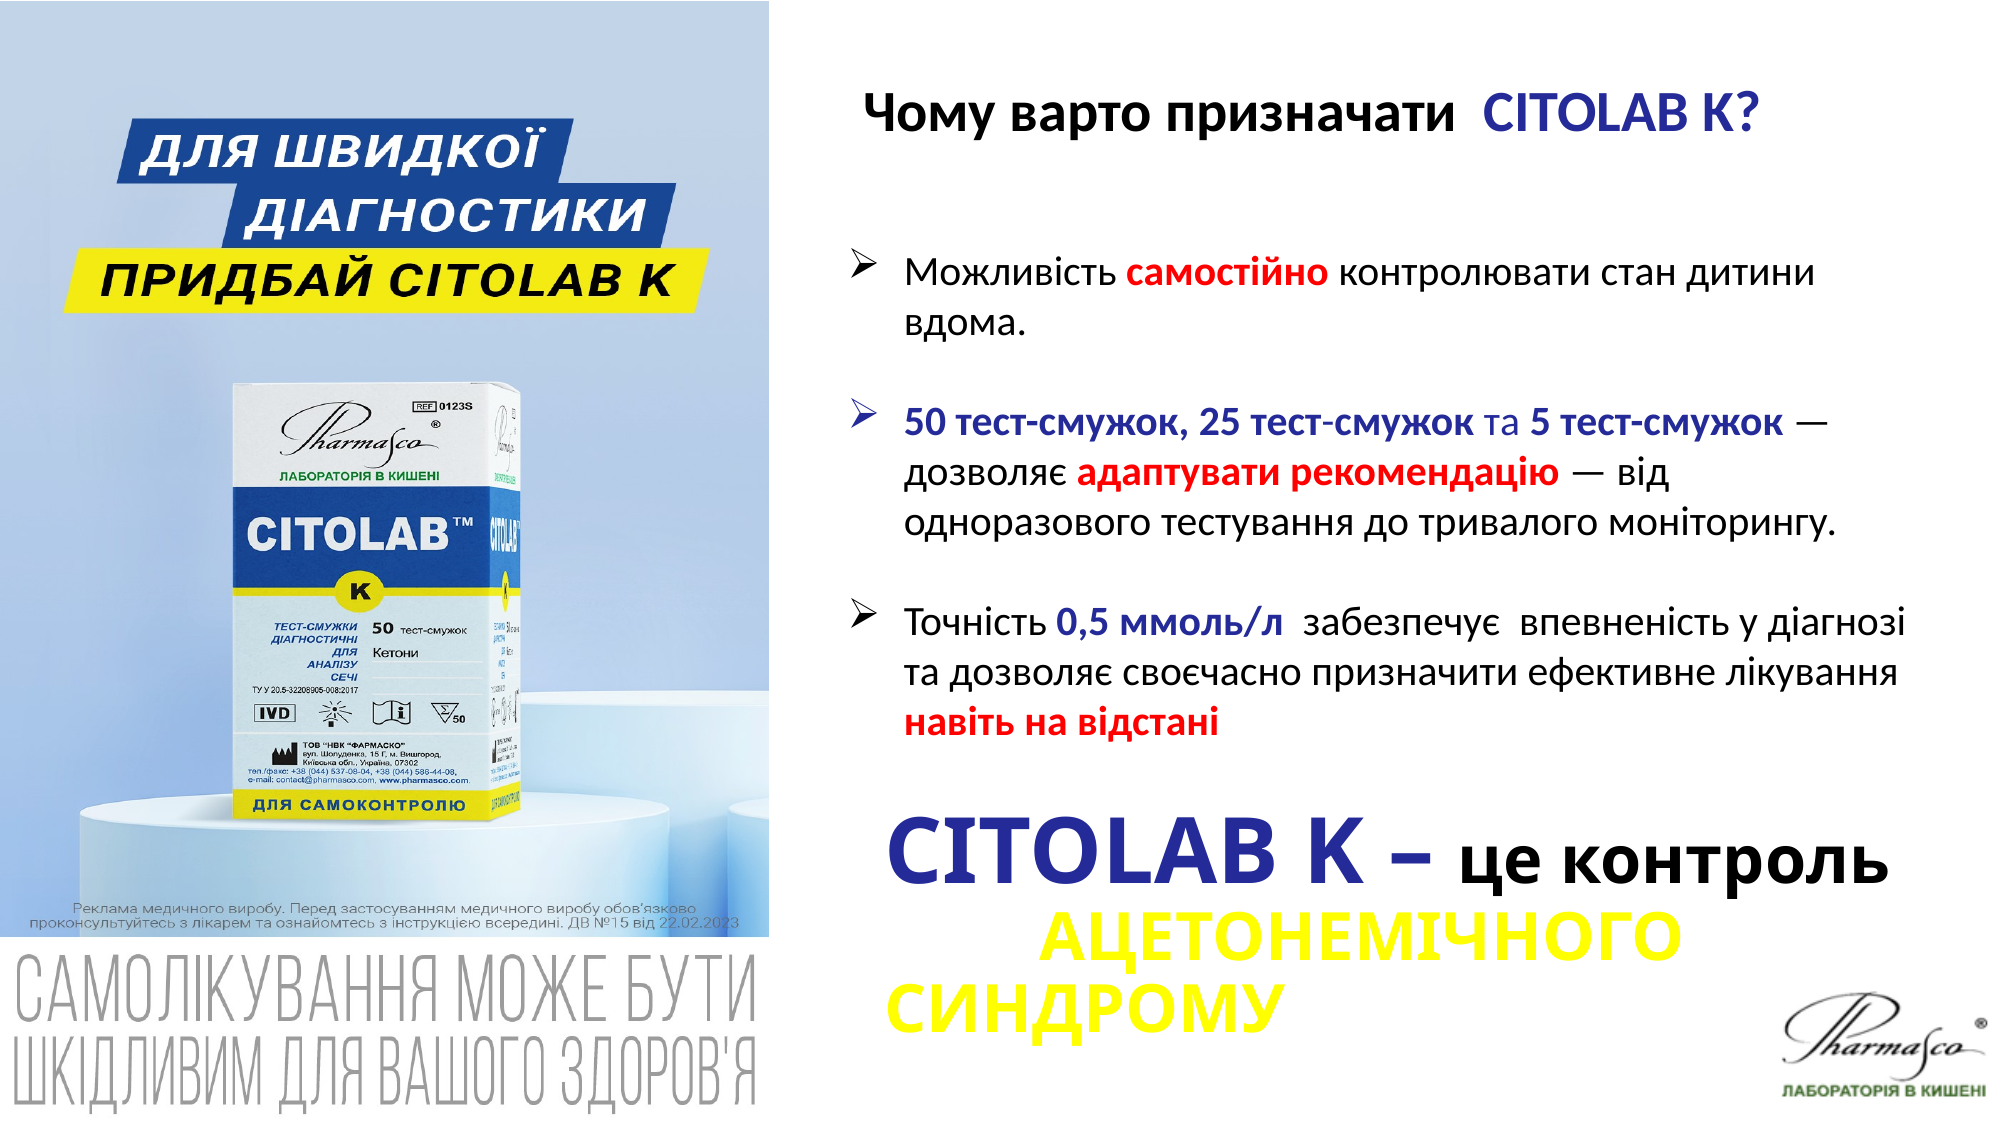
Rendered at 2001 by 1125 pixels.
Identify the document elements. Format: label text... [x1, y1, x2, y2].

picture [0, 1, 769, 1125]
picture [1773, 990, 2000, 1104]
text_box Чому варто призначати CITOLAB K? [848, 65, 1926, 151]
title CITOLAB K – це контроль АЦЕТОНЕМІЧНОГО СИНДРОМУ [869, 779, 2000, 1125]
text_box Можливість самостійно контролювати стан дитини вдома. 50 тест-смужок, 25 тест-смужок та 5 тест-смужок — дозволяє адаптувати рекомендацію — від одноразового тестування до тривалого моніторингу. Точність 0,5 ммоль/л забезпечує впевненість у діагнозі та дозволяє своєчасно призначити ефективне лікування навіть на відстані [832, 236, 1942, 751]
